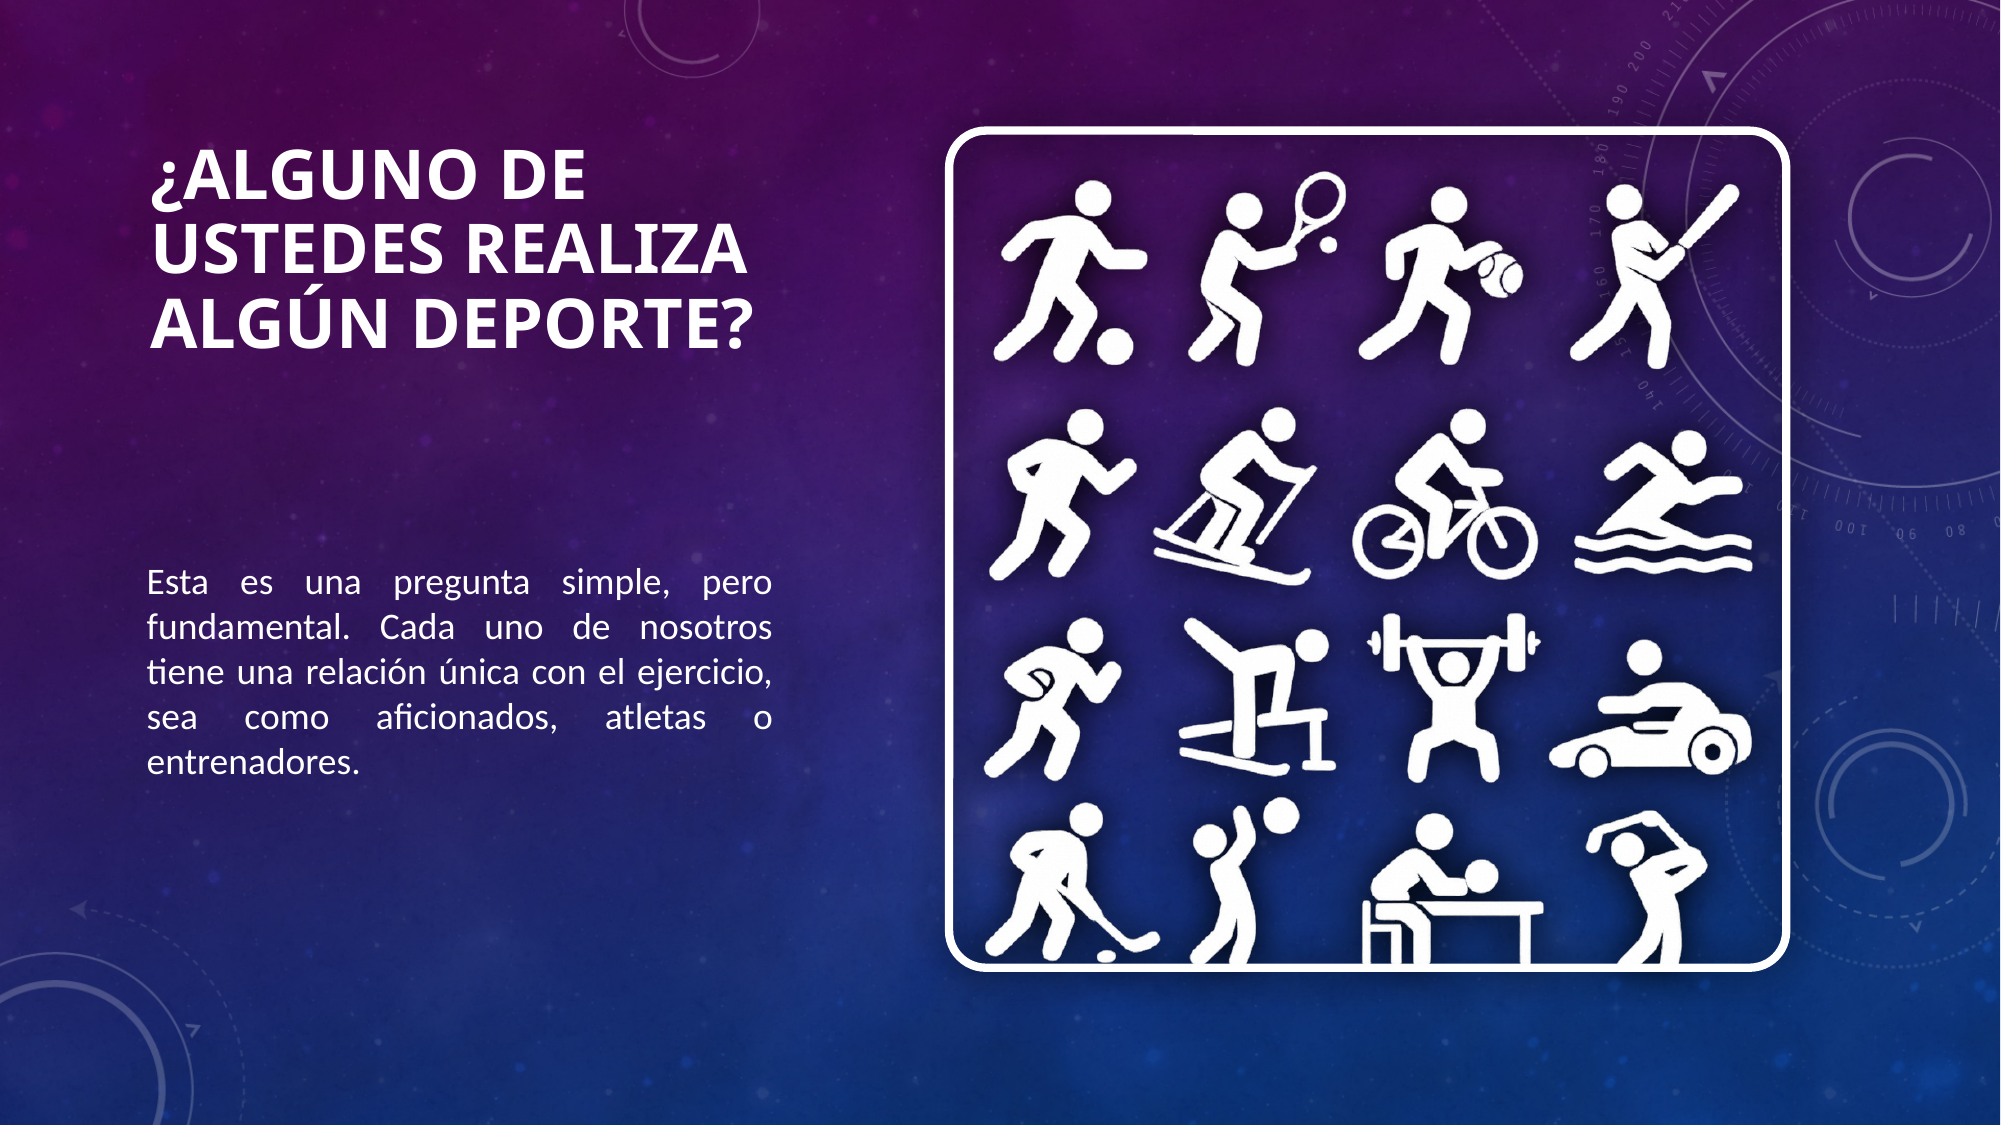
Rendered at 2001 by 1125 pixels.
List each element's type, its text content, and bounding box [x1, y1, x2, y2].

title ¿Alguno de ustedes realiza algún deporte? [135, 132, 789, 370]
text_box Esta es una pregunta simple, pero fundamental. Cada uno de nosotros tiene una relación única con el ejercicio, sea como aficionados, atletas o entrenadores. [131, 370, 789, 968]
picture [0, 0, 2001, 1125]
